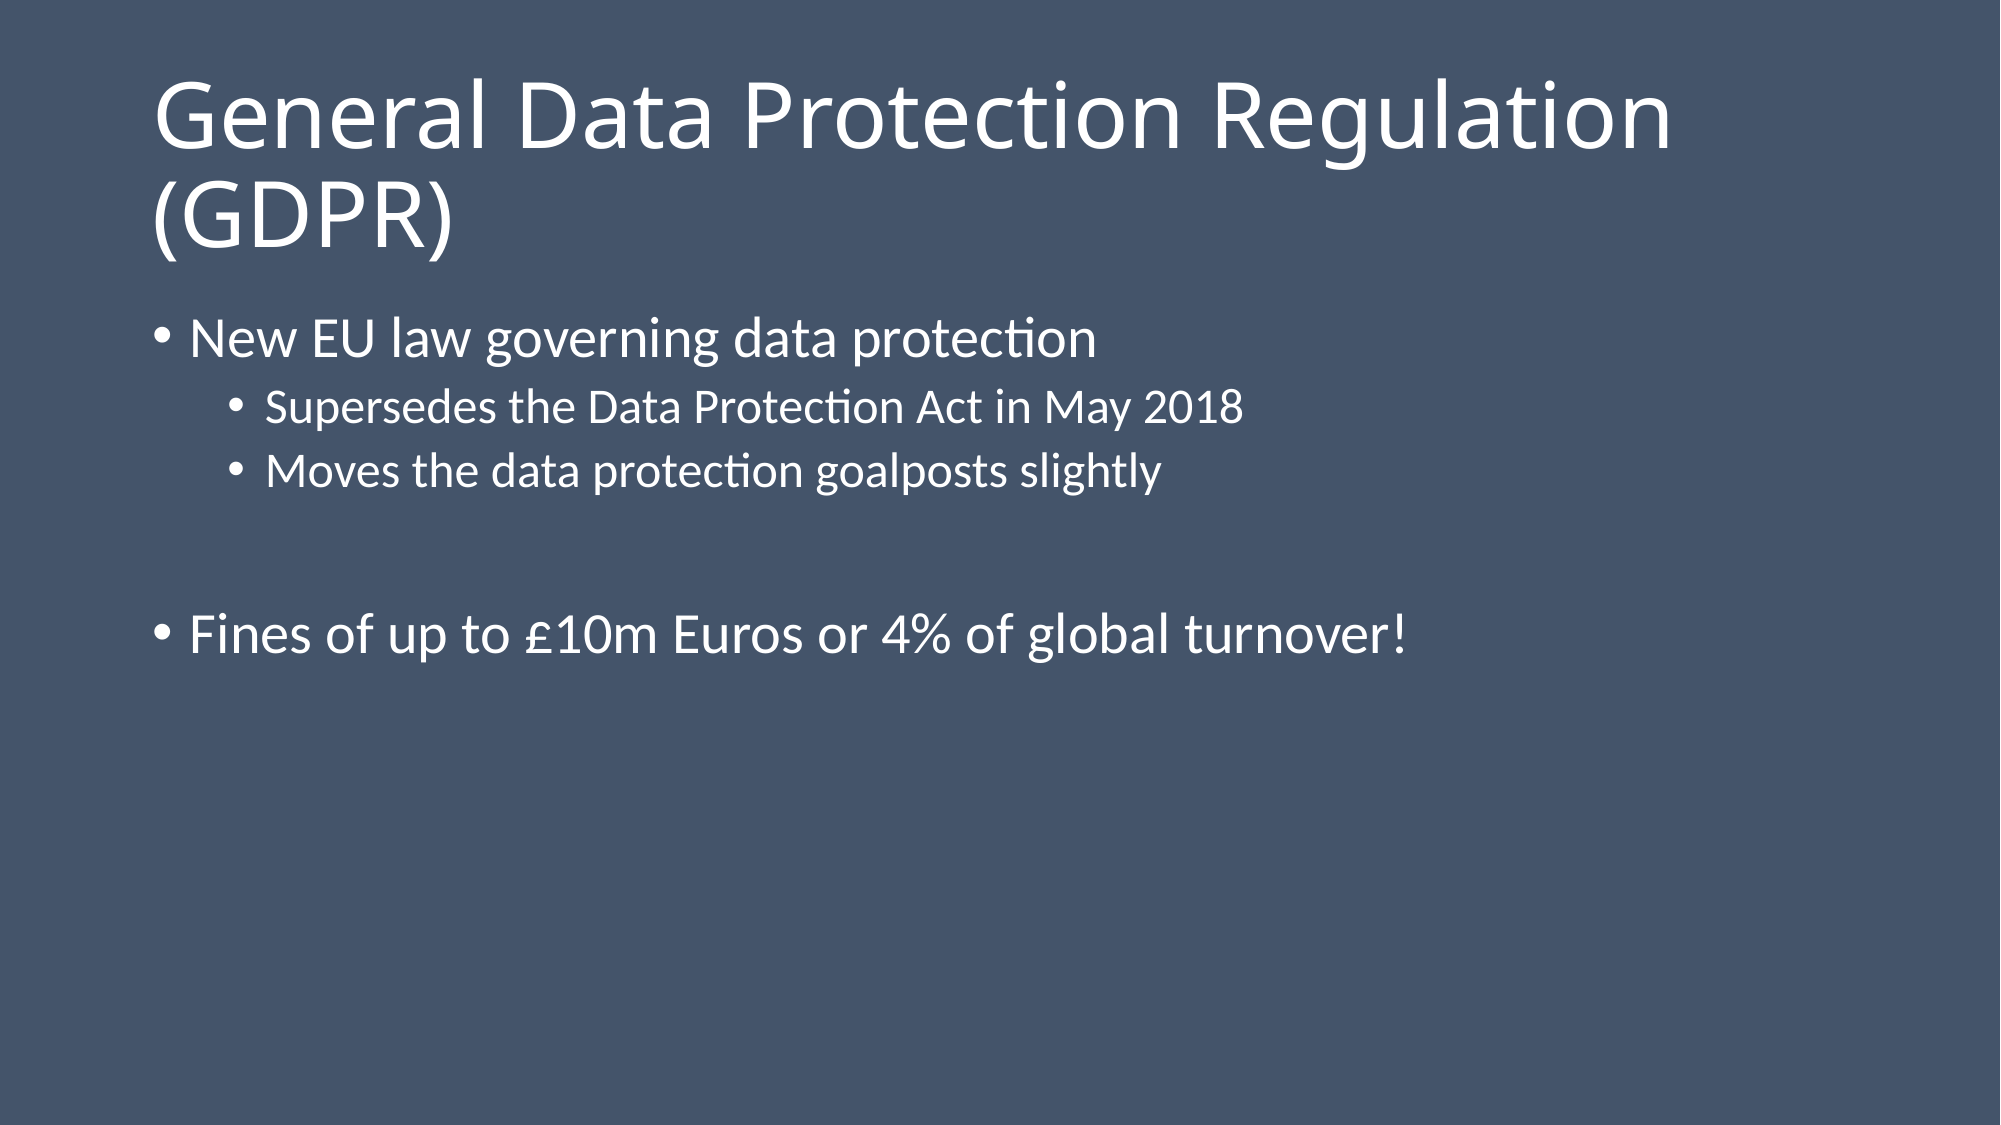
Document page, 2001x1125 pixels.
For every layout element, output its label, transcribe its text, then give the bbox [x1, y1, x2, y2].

list New EU law governing data protection Supersedes the Data Protection Act in May 2018 Moves the data protection goalposts slightly Fines of up to £10m Euros or 4% of global turnover! [137, 299, 1863, 1014]
title General Data Protection Regulation (GDPR) [137, 59, 1863, 278]
